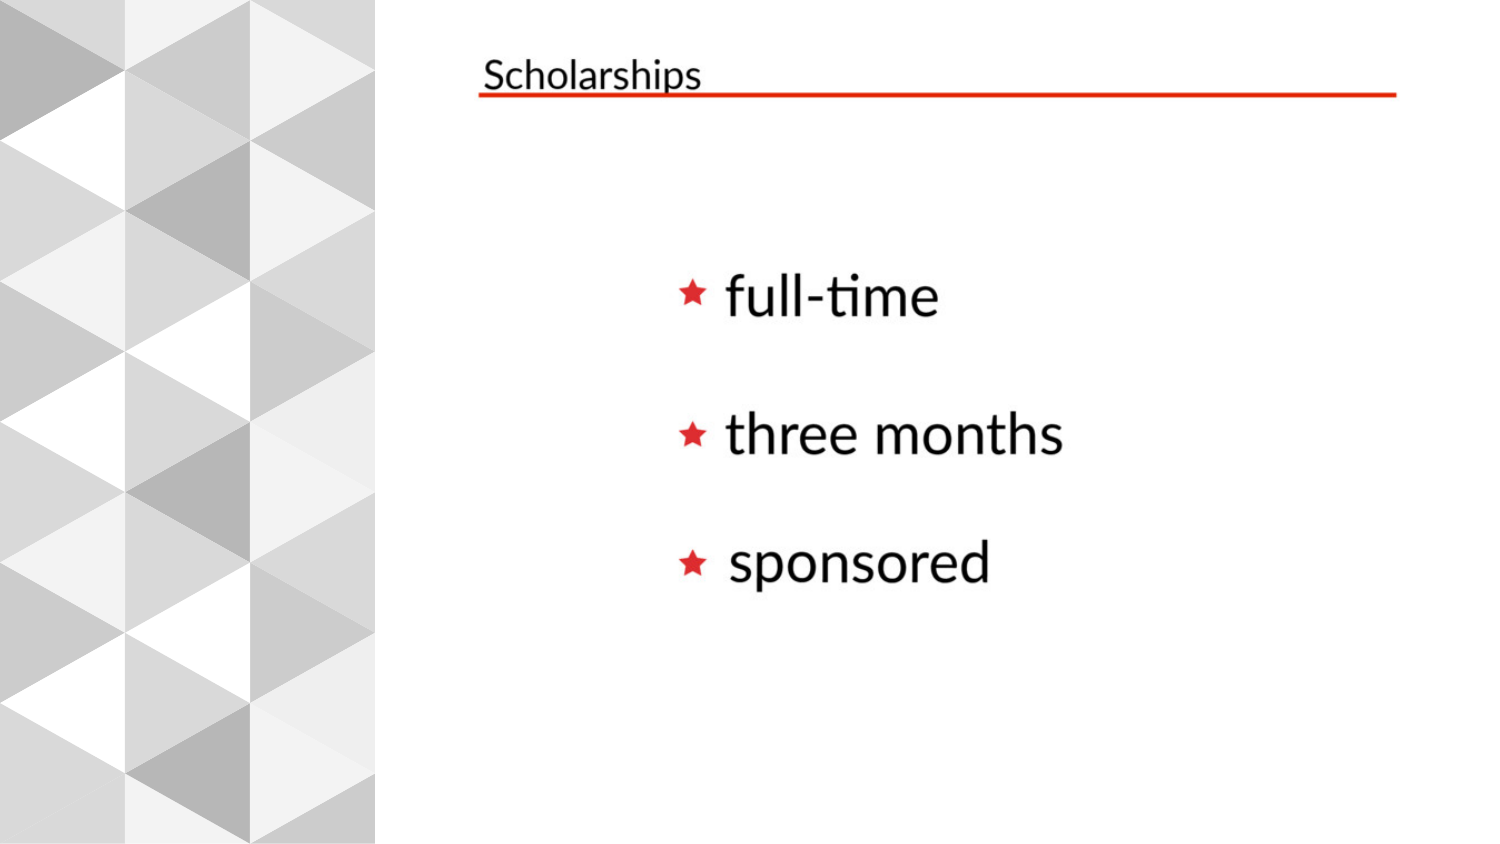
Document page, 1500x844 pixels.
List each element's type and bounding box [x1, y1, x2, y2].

picture [374, 0, 1500, 844]
